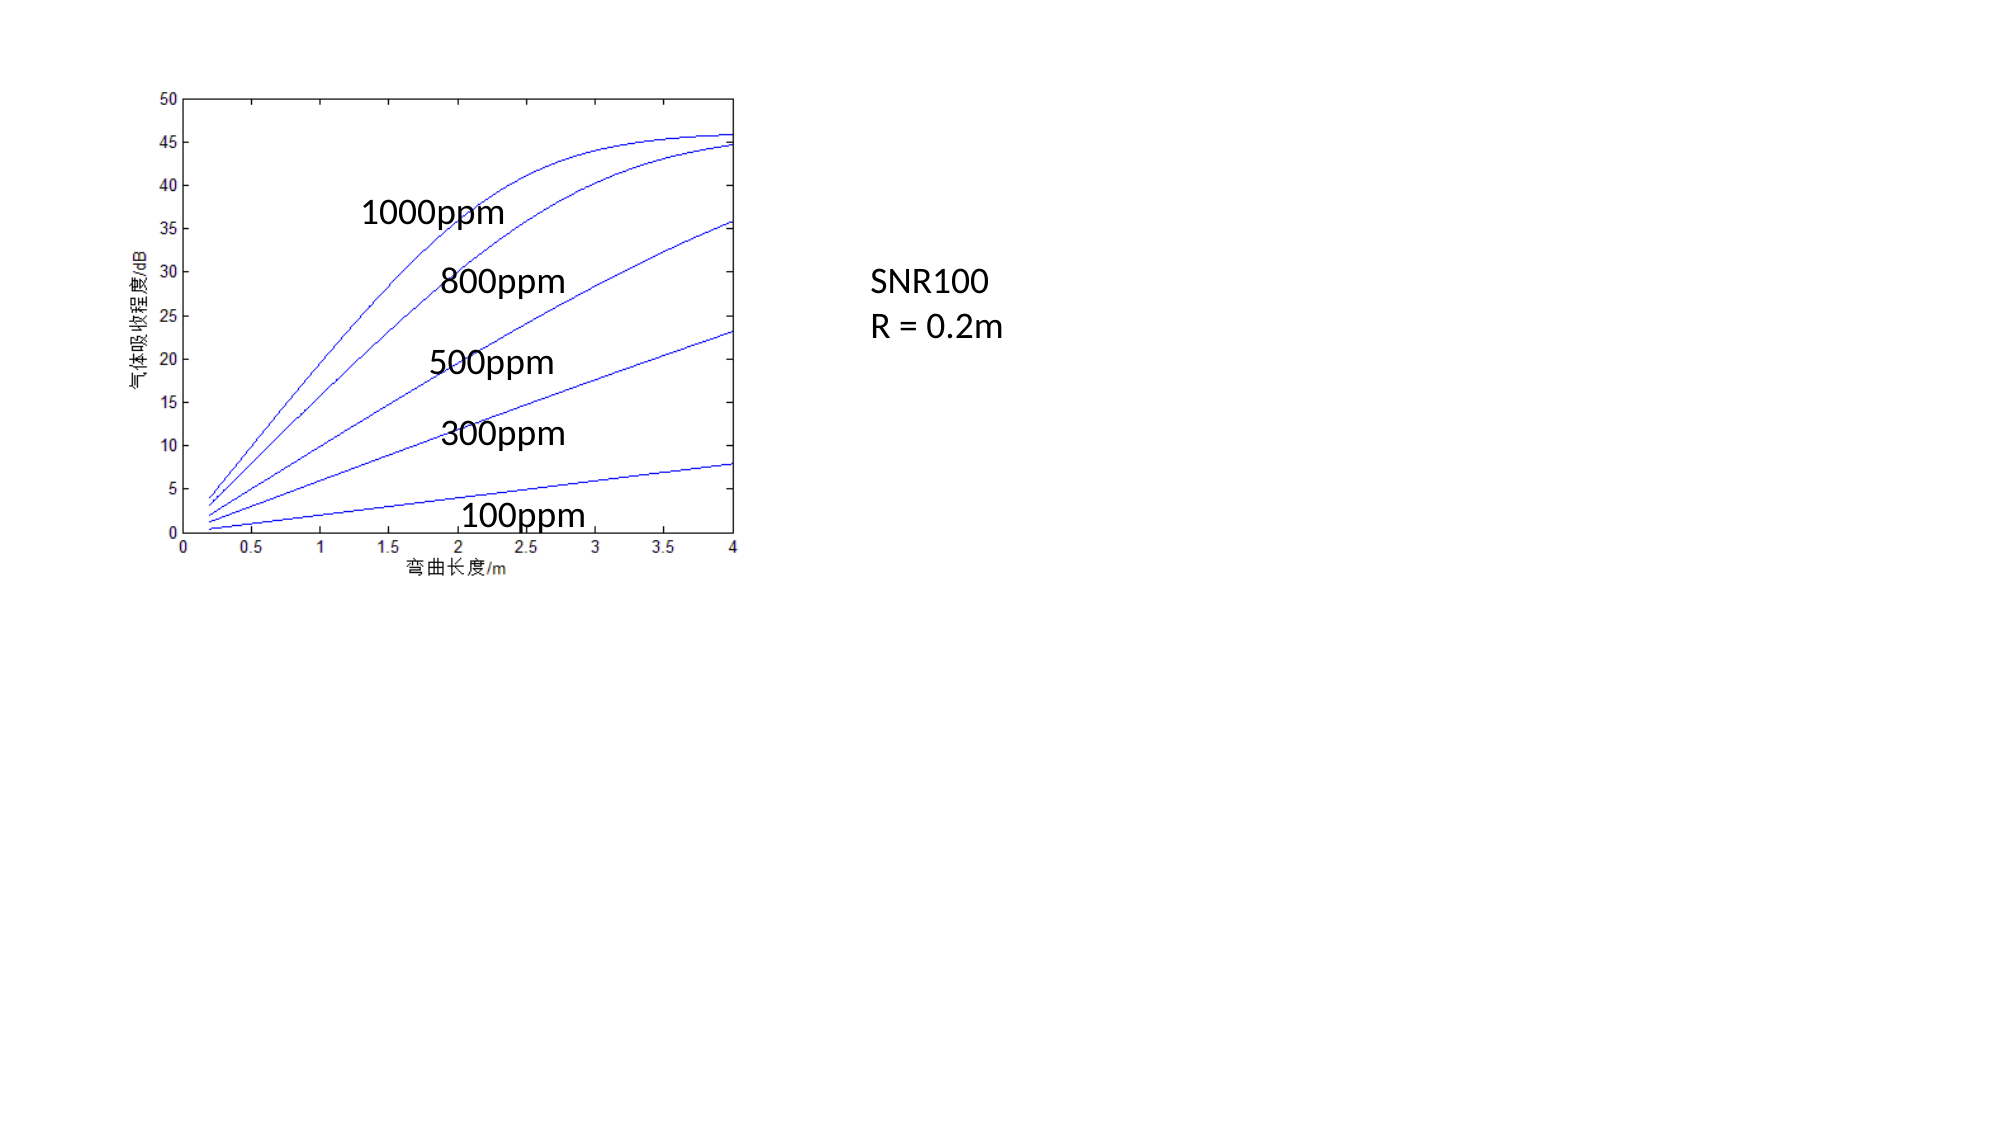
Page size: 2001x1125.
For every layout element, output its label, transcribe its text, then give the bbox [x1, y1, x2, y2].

picture [90, 58, 800, 591]
text_box SNR100 R = 0.2m [855, 248, 1134, 354]
